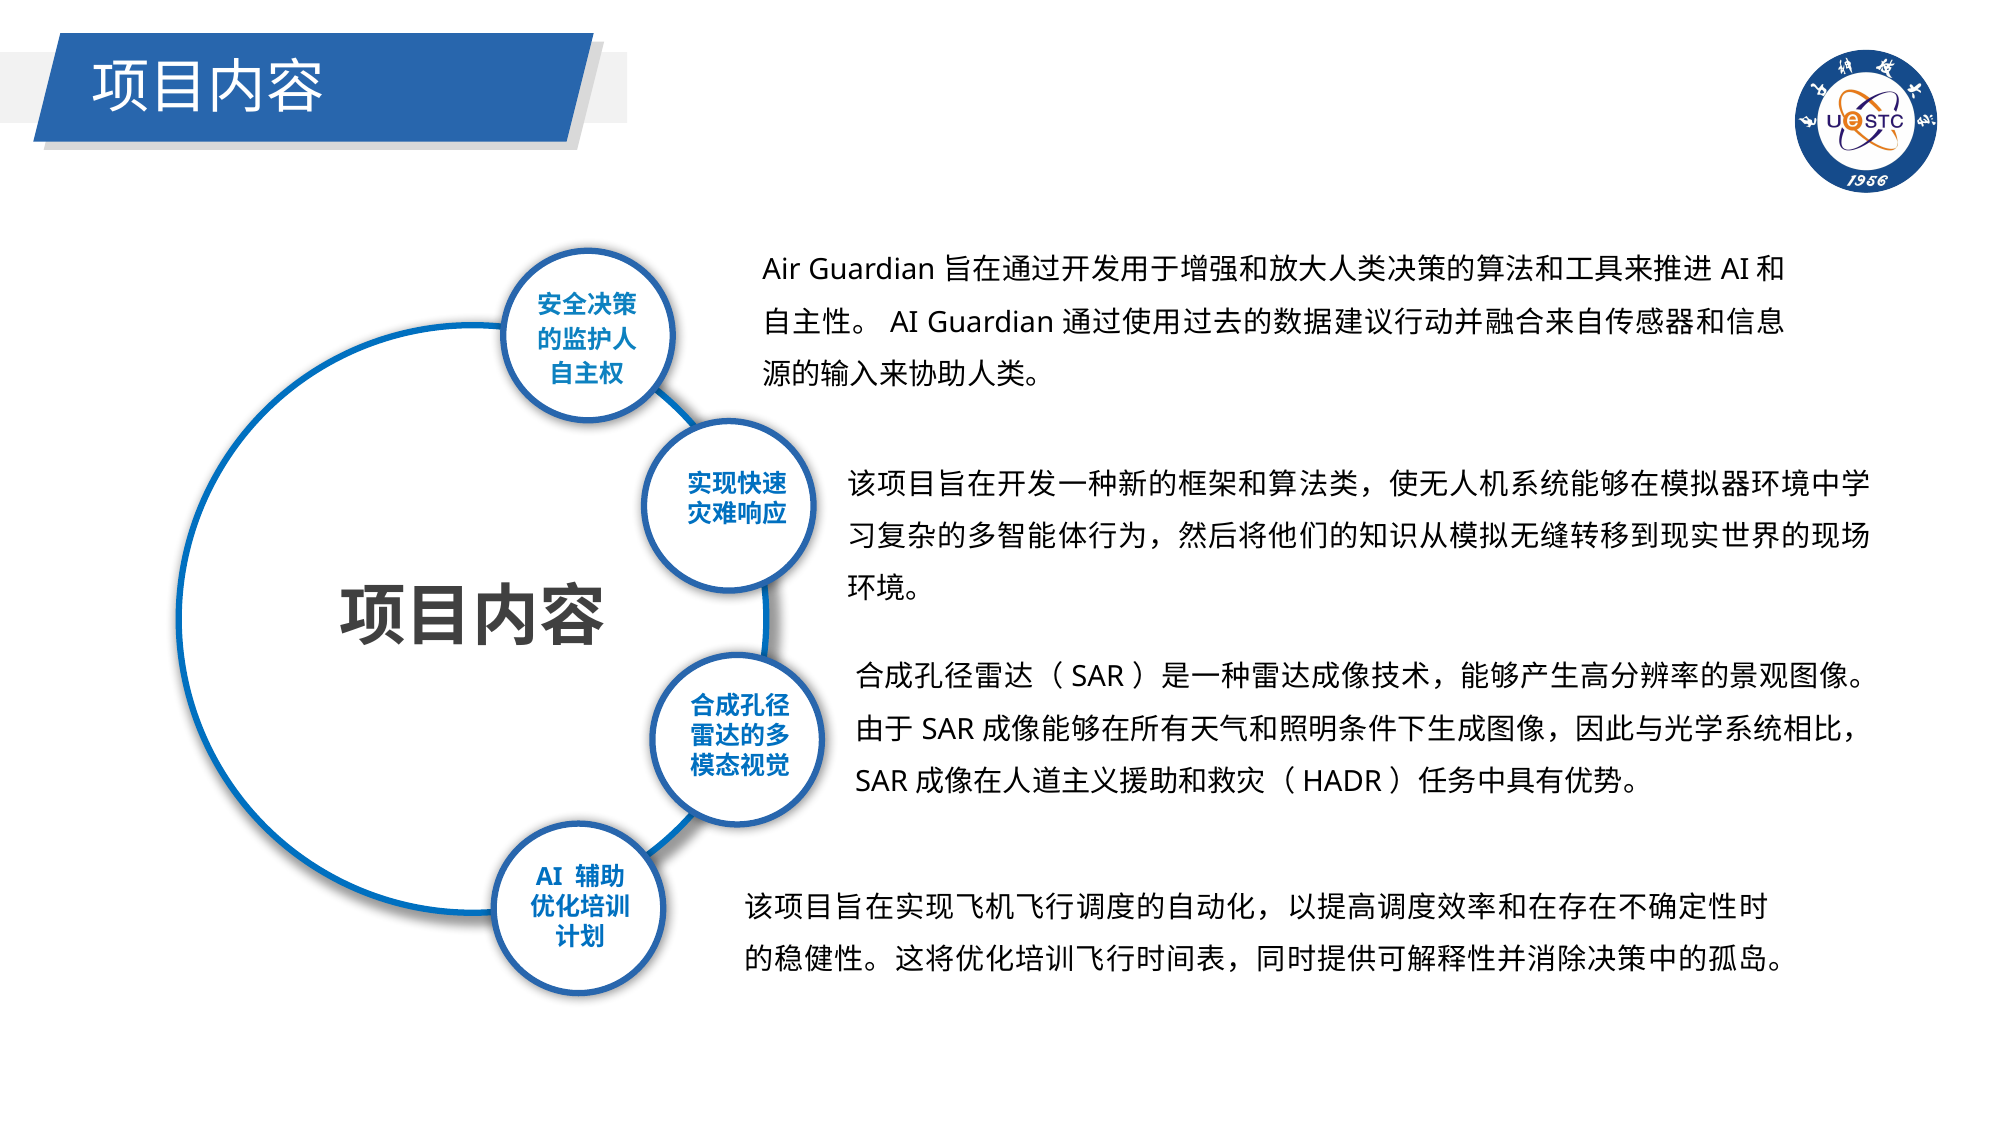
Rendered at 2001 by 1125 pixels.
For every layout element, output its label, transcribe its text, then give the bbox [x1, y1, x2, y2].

text_box AI 辅助优化培训计划 [511, 853, 651, 958]
text_box [503, 289, 517, 382]
picture [1787, 41, 1947, 201]
text_box [527, 395, 649, 421]
text_box 实现快速灾难响应 [667, 460, 807, 535]
text_box 合成孔径雷达（SAR）是一种雷达成像技术，能够产生高分辨率的景观图像。由于SAR成像能够在所有天气和照明条件下生成图像，因此与光学系统相比，SAR成像在人道主义援助和救灾（HADR）任务中具有优势。 [840, 632, 1894, 805]
text_box [810, 696, 822, 784]
text_box [643, 421, 814, 591]
text_box [652, 687, 808, 825]
text_box [526, 250, 650, 277]
text_box 安全决策的监护人自主权 [517, 277, 657, 395]
text_box [657, 286, 673, 385]
text_box [709, 594, 767, 652]
text_box [675, 654, 800, 682]
text_box 项目内容 [236, 565, 709, 660]
text_box 该项目旨在开发一种新的框架和算法类，使无人机系统能够在模拟器环境中学习复杂的多智能体行为，然后将他们的知识从模拟无缝转移到现实世界的现场环境。 [832, 440, 1886, 613]
text_box [514, 823, 643, 853]
text_box 项目内容 [76, 41, 340, 127]
text_box [178, 325, 691, 913]
text_box [493, 857, 648, 994]
text_box 该项目旨在实现飞机飞行调度的自动化，以提高调度效率和在存在不确定性时的稳健性。这将优化培训飞行时间表，同时提供可解释性并消除决策中的孤岛。 [729, 863, 1783, 983]
text_box 合成孔径雷达的多模态视觉 [670, 682, 810, 787]
text_box Air Guardian旨在通过开发用于增强和放大人类决策的算法和工具来推进AI和自主性。AI Guardian通过使用过去的数据建议行动并融合来自传感器和信息源的输入来协助人类。 [747, 225, 1801, 398]
text_box [651, 864, 664, 953]
